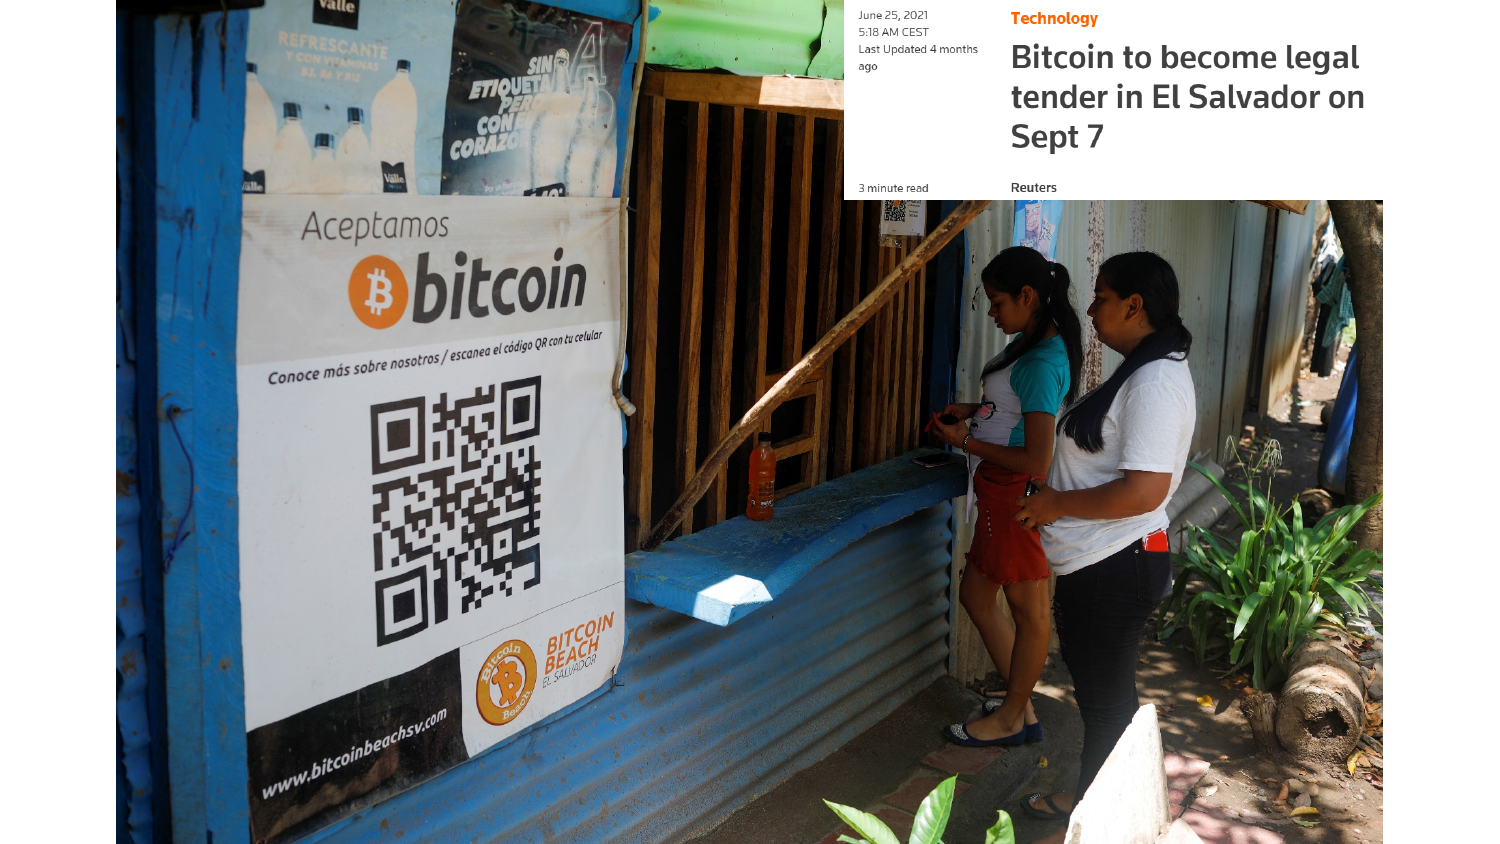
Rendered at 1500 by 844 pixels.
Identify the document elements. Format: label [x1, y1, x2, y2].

picture [116, 0, 1384, 844]
